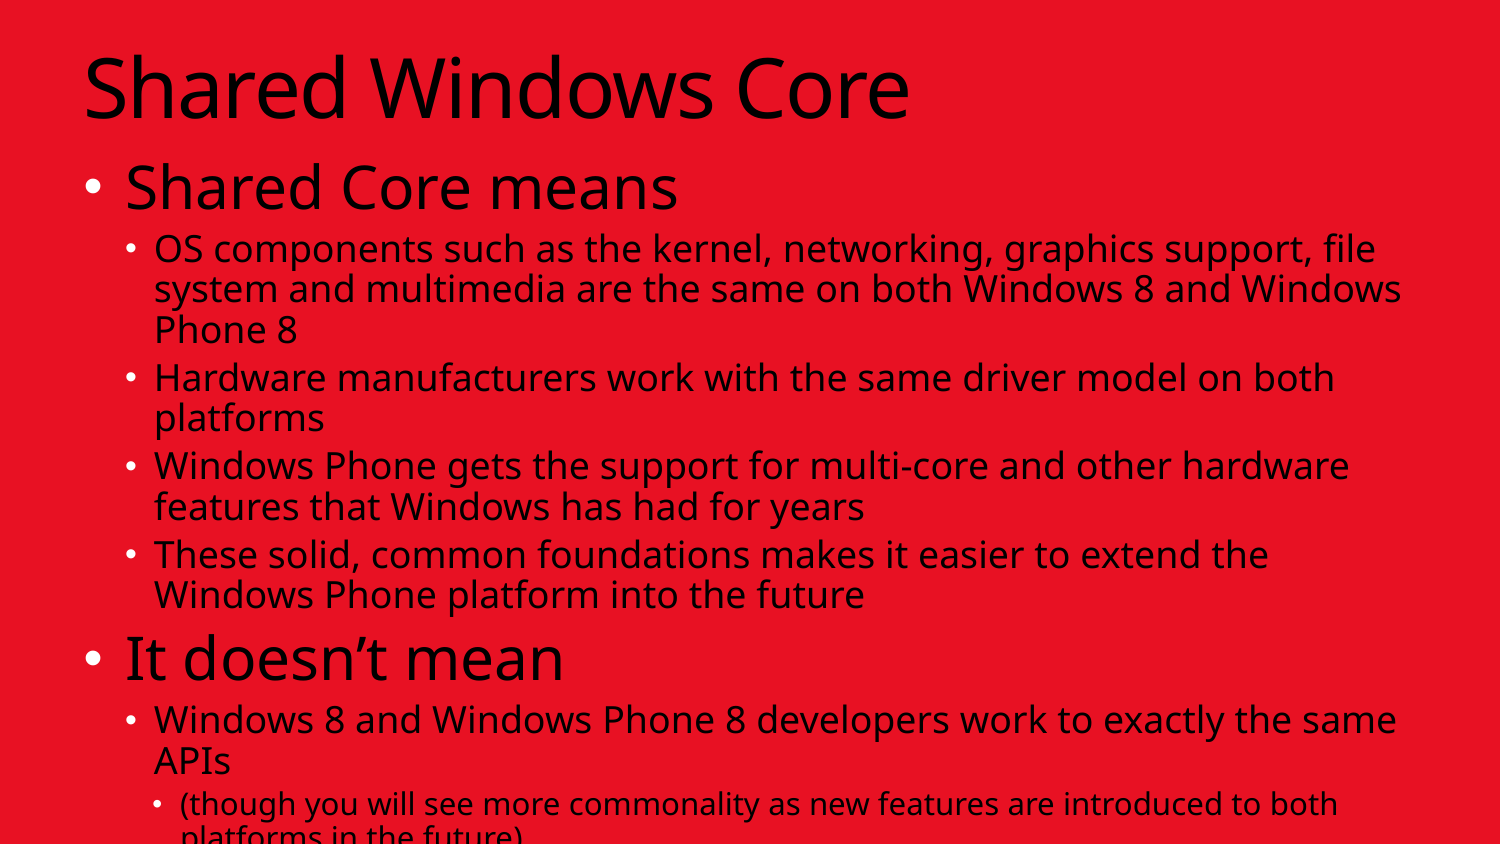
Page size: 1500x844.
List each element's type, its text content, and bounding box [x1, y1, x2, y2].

title Shared Windows Core [65, 35, 1500, 147]
list Shared Core means OS components such as the kernel, networking, graphics support, file system and multimedia are the same on both Windows 8 and Windows Phone 8 Hardware manufacturers work with the same driver model on both platforms Windows Phone gets the support for multi-core and other hardware features that Windows has had for years These solid, common foundations makes it easier to extend the Windows Phone platform into the future It doesn’t mean Windows 8 and Windows Phone 8 developers work to exactly the same APIs (though you will see more commonality as new features are introduced to both platforms in the future) [65, 147, 1450, 797]
